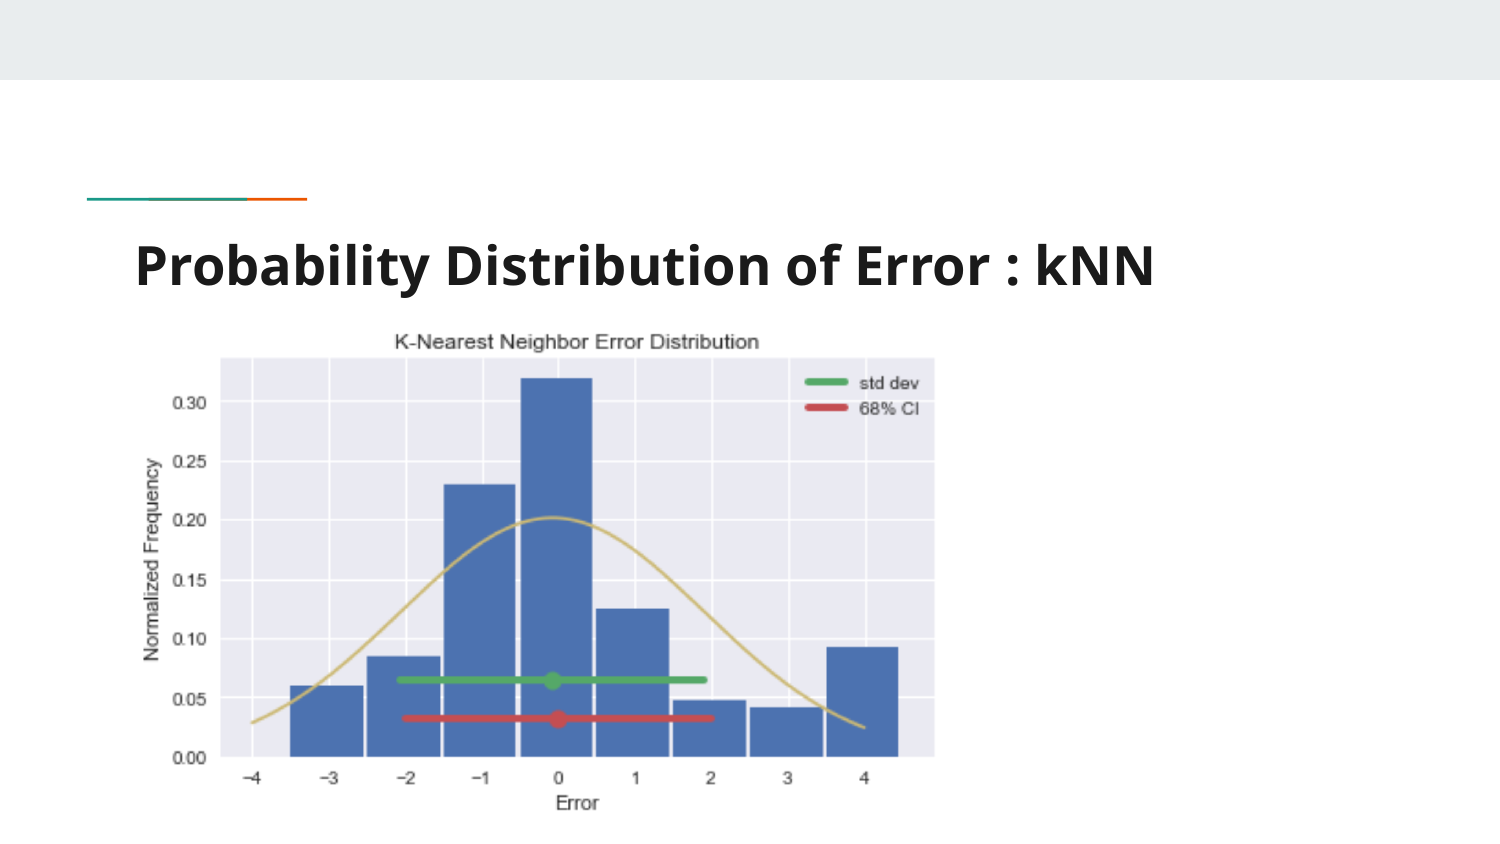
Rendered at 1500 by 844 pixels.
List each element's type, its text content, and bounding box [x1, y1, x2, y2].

title Probability Distribution of Error : kNN [119, 216, 1418, 307]
picture [119, 312, 987, 831]
